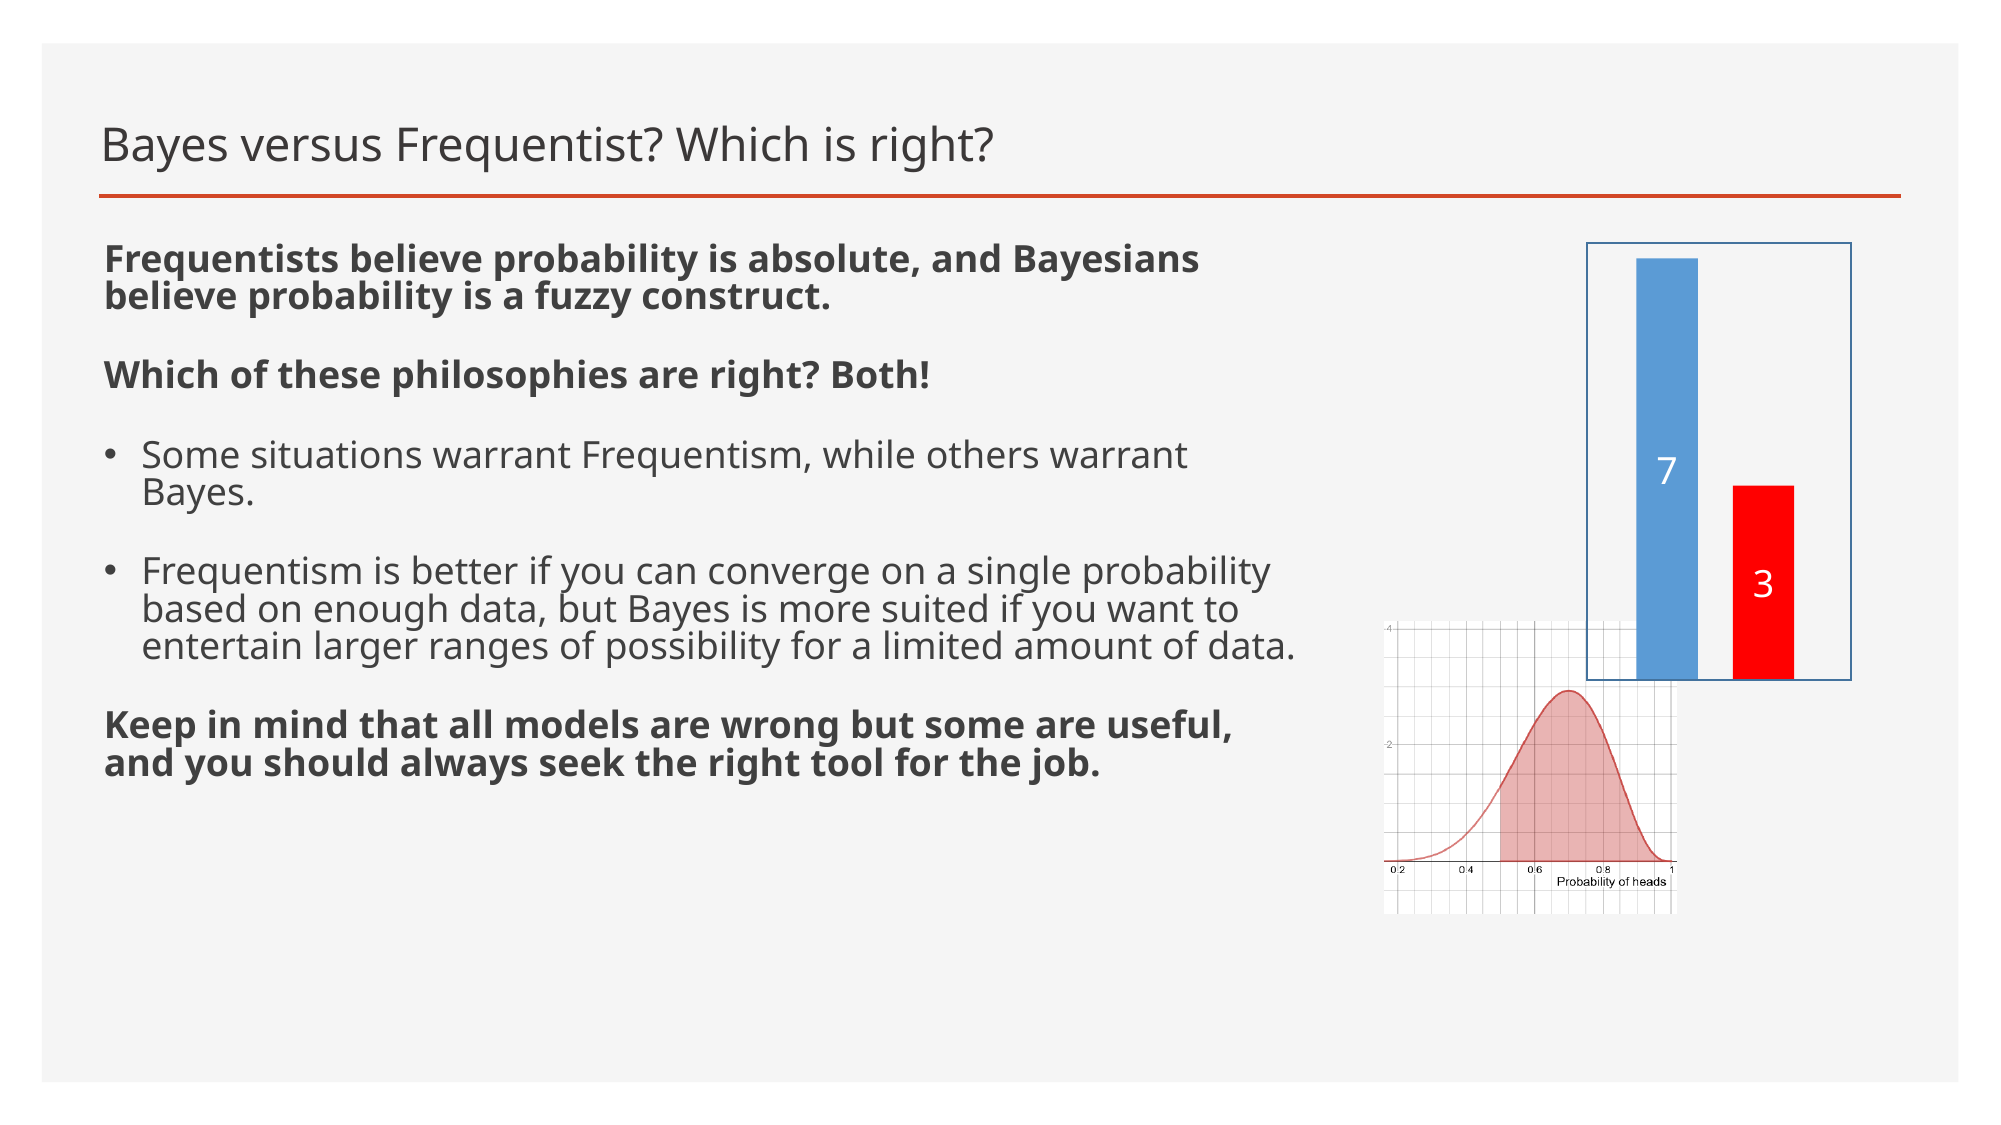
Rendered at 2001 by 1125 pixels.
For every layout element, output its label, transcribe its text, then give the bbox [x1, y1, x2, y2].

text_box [1586, 242, 1851, 681]
title Bayes versus Frequentist? Which is right? [85, 73, 1089, 179]
picture [1384, 621, 1677, 914]
list Frequentists believe probability is absolute, and Bayesians believe probability is a fuzzy construct. Which of these philosophies are right? Both! Some situations warrant Frequentism, while others warrant Bayes. Frequentism is better if you can converge on a single probability based on enough data, but Bayes is more suited if you want to entertain larger ranges of possibility for a limited amount of data. Keep in mind that all models are wrong but some are useful, and you should always seek the right tool for the job. [88, 234, 1327, 888]
